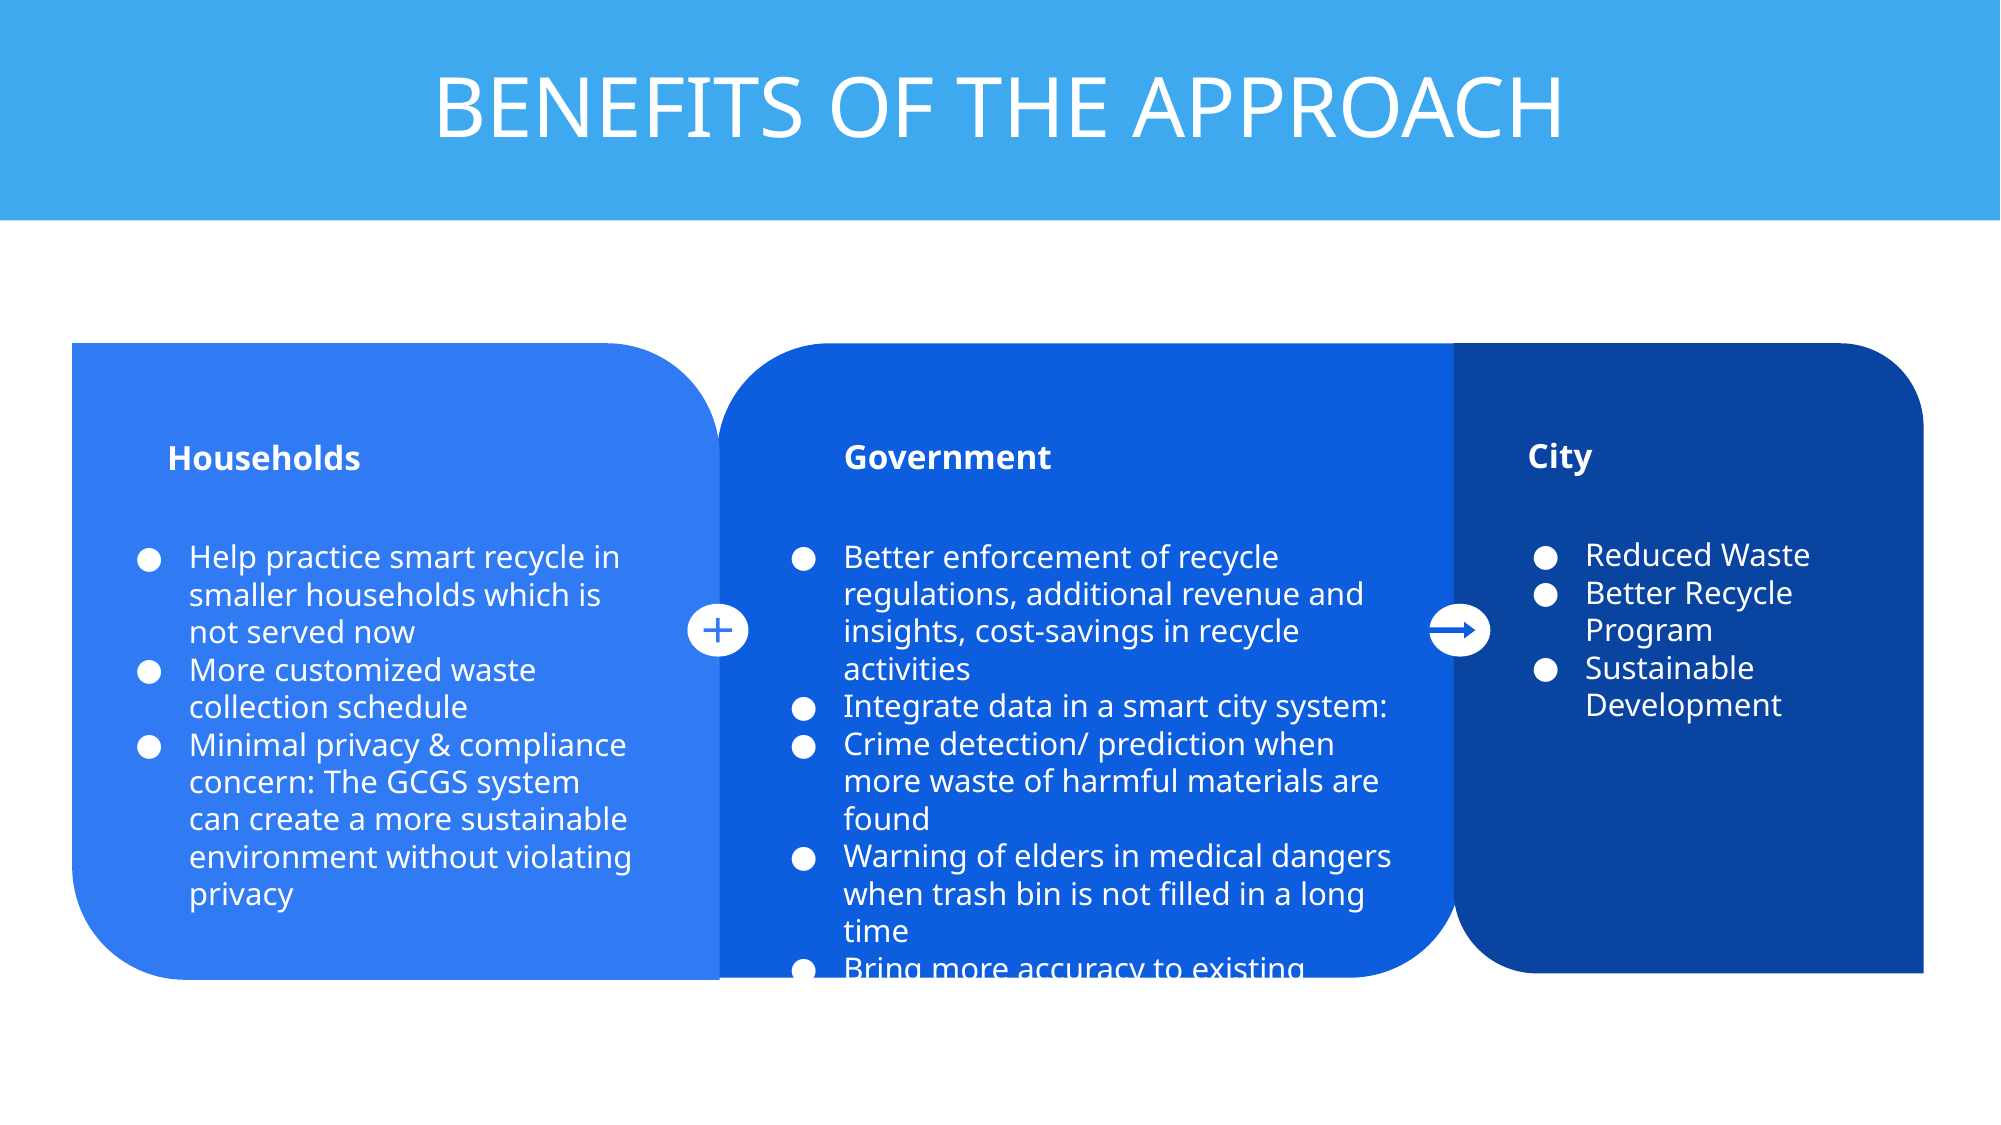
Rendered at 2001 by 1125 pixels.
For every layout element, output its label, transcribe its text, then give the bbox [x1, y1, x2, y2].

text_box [687, 603, 749, 657]
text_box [722, 342, 1452, 978]
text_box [1428, 603, 1491, 657]
title BENEFITS OF THE APPROACH [0, 0, 2000, 221]
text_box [71, 342, 720, 980]
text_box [1453, 342, 1924, 974]
